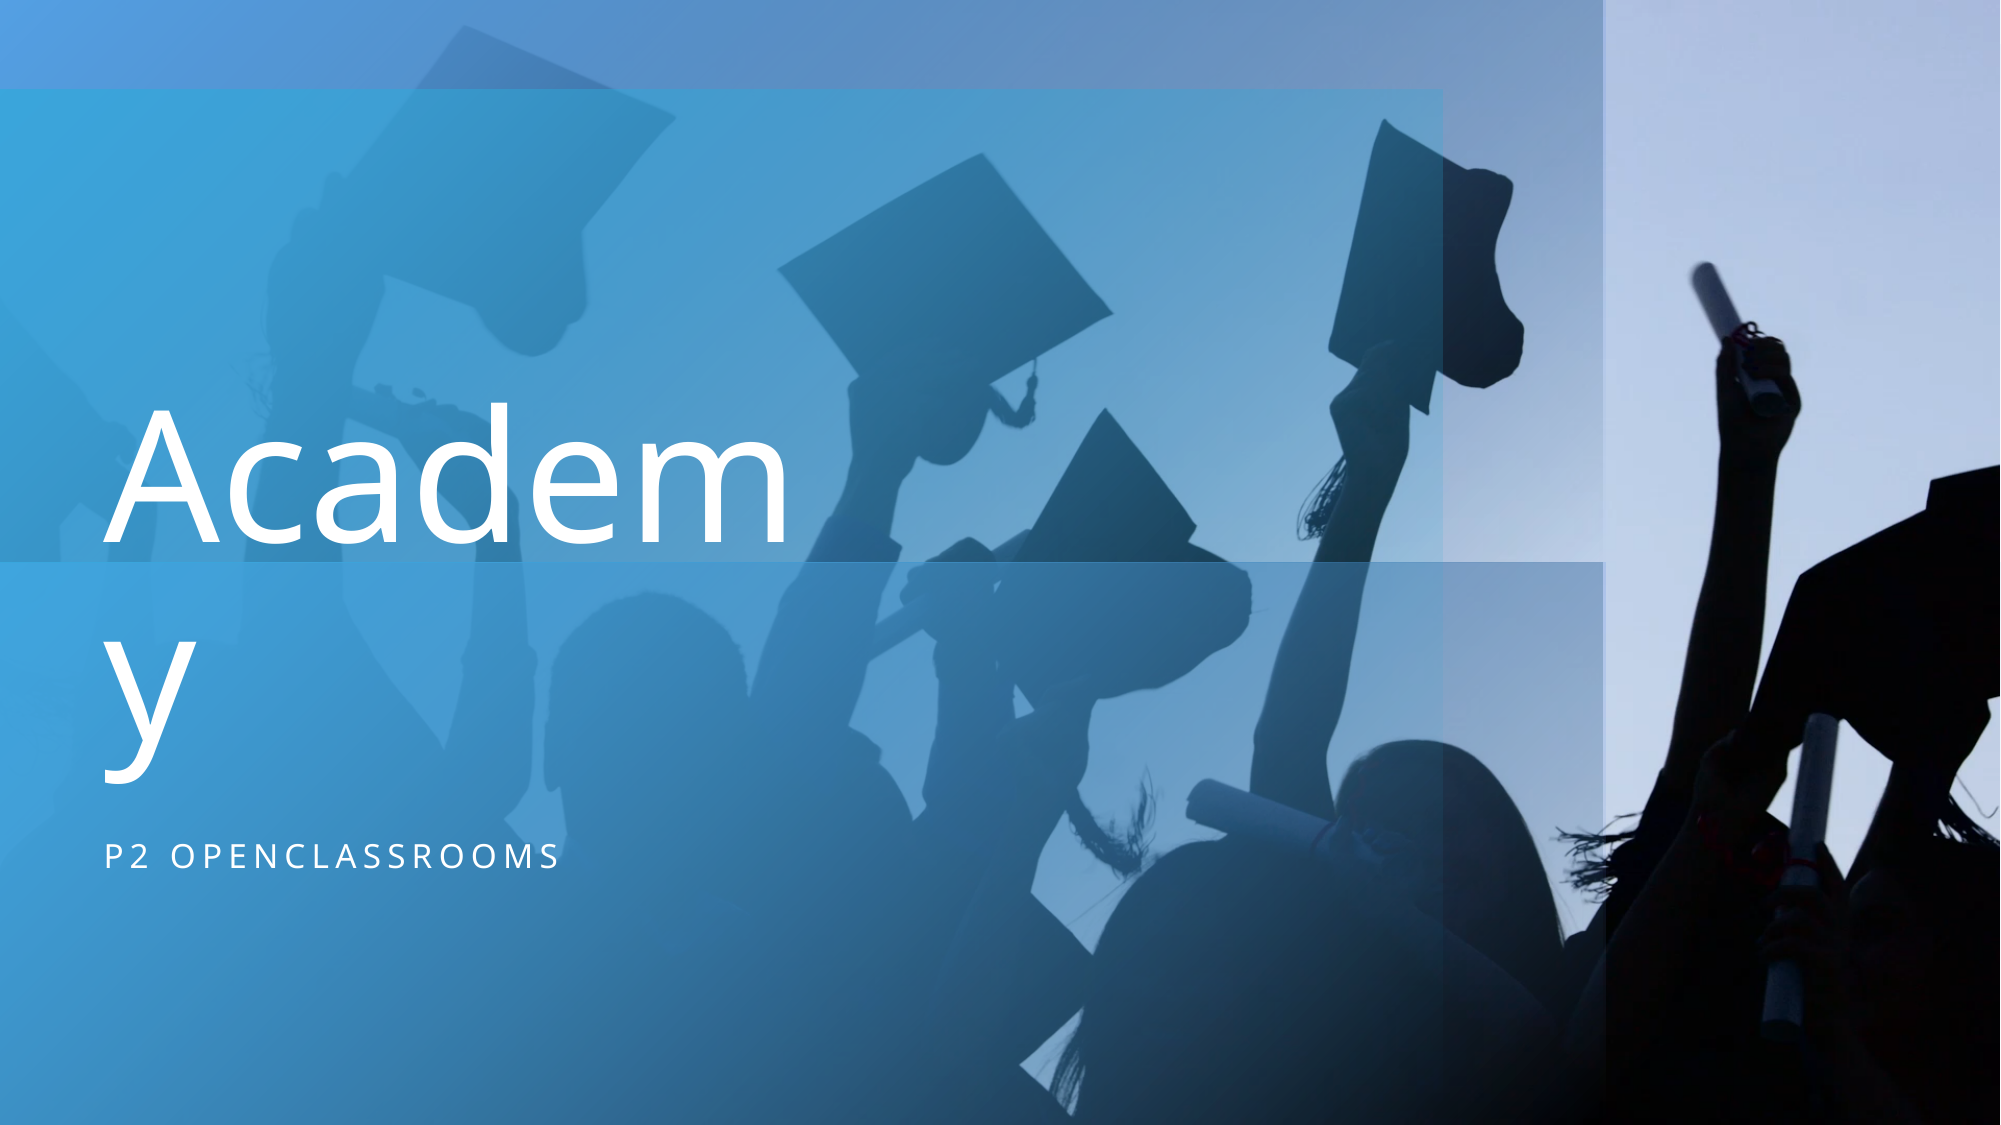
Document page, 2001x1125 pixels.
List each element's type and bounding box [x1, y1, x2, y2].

text_box [1606, 0, 2000, 1125]
text_box [0, 0, 1606, 1125]
